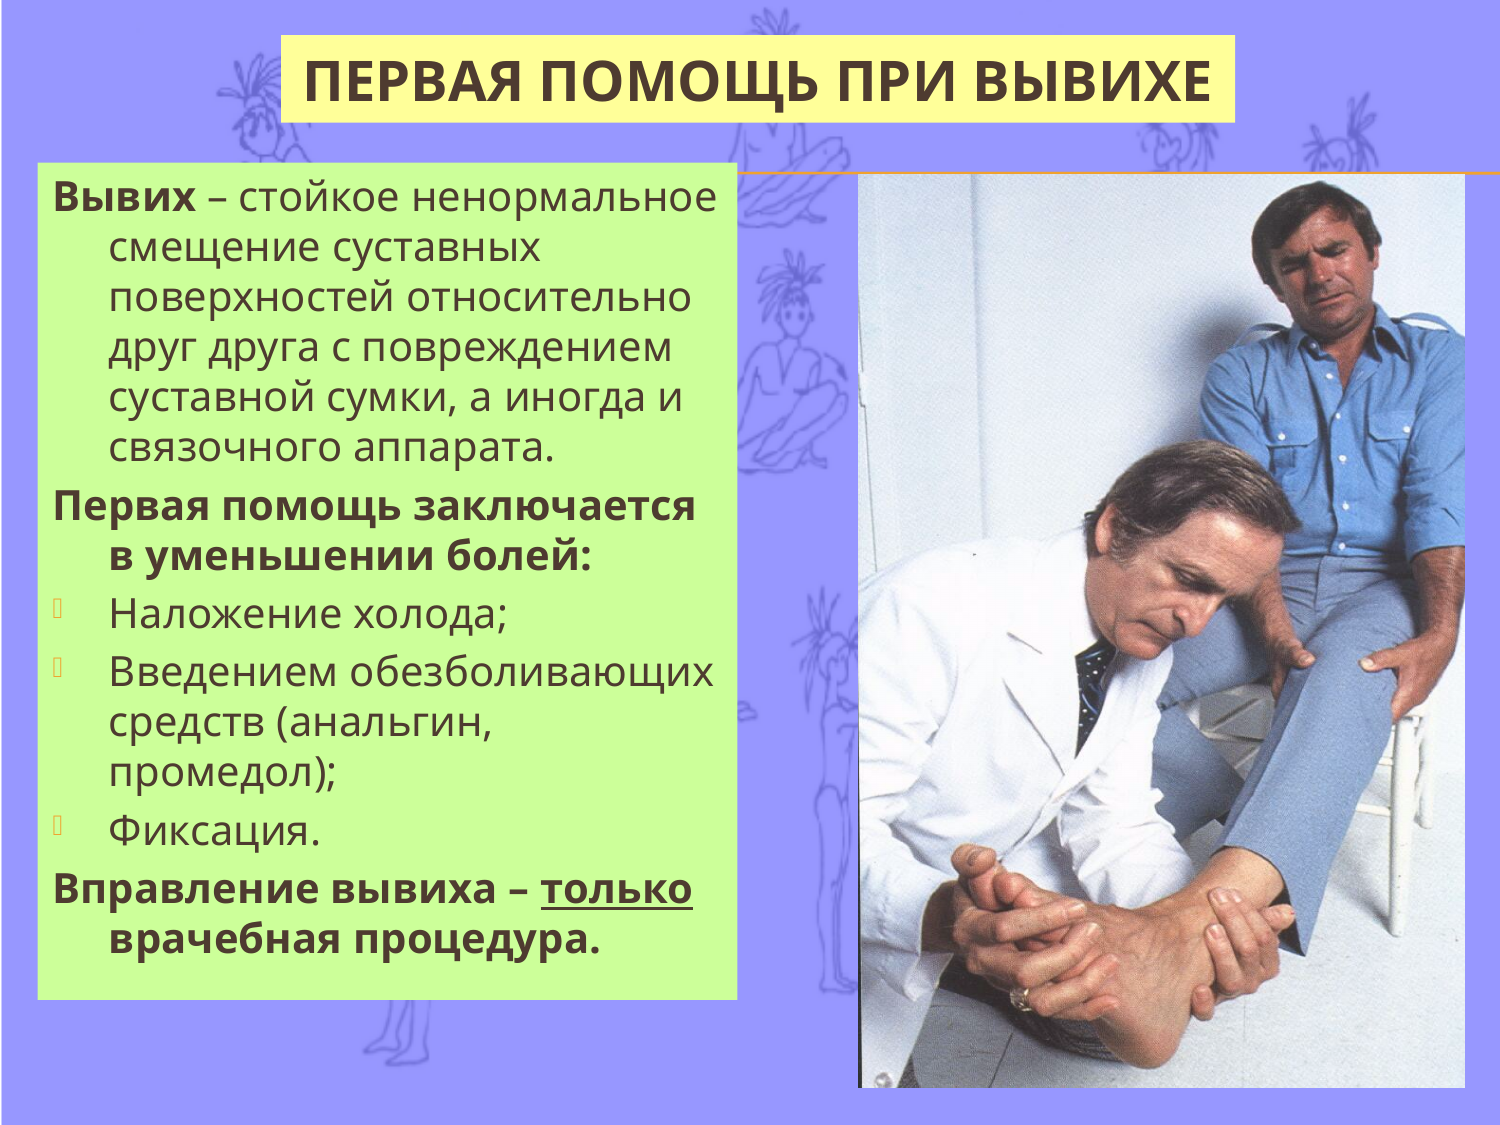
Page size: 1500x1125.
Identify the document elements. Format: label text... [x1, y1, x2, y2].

picture [0, 0, 1500, 1125]
title Первая помощь при вывихе [281, 35, 1236, 123]
list Вывих – стойкое ненормальное смещение суставных поверхностей относительно друг друга с повреждением суставной сумки, а иногда и связочного аппарата. Первая помощь заключается в уменьшении болей: Наложение холода; Введением обезболивающих средств (анальгин, промедол); Фиксация. Вправление вывиха – только врачебная процедура. [37, 162, 738, 1001]
